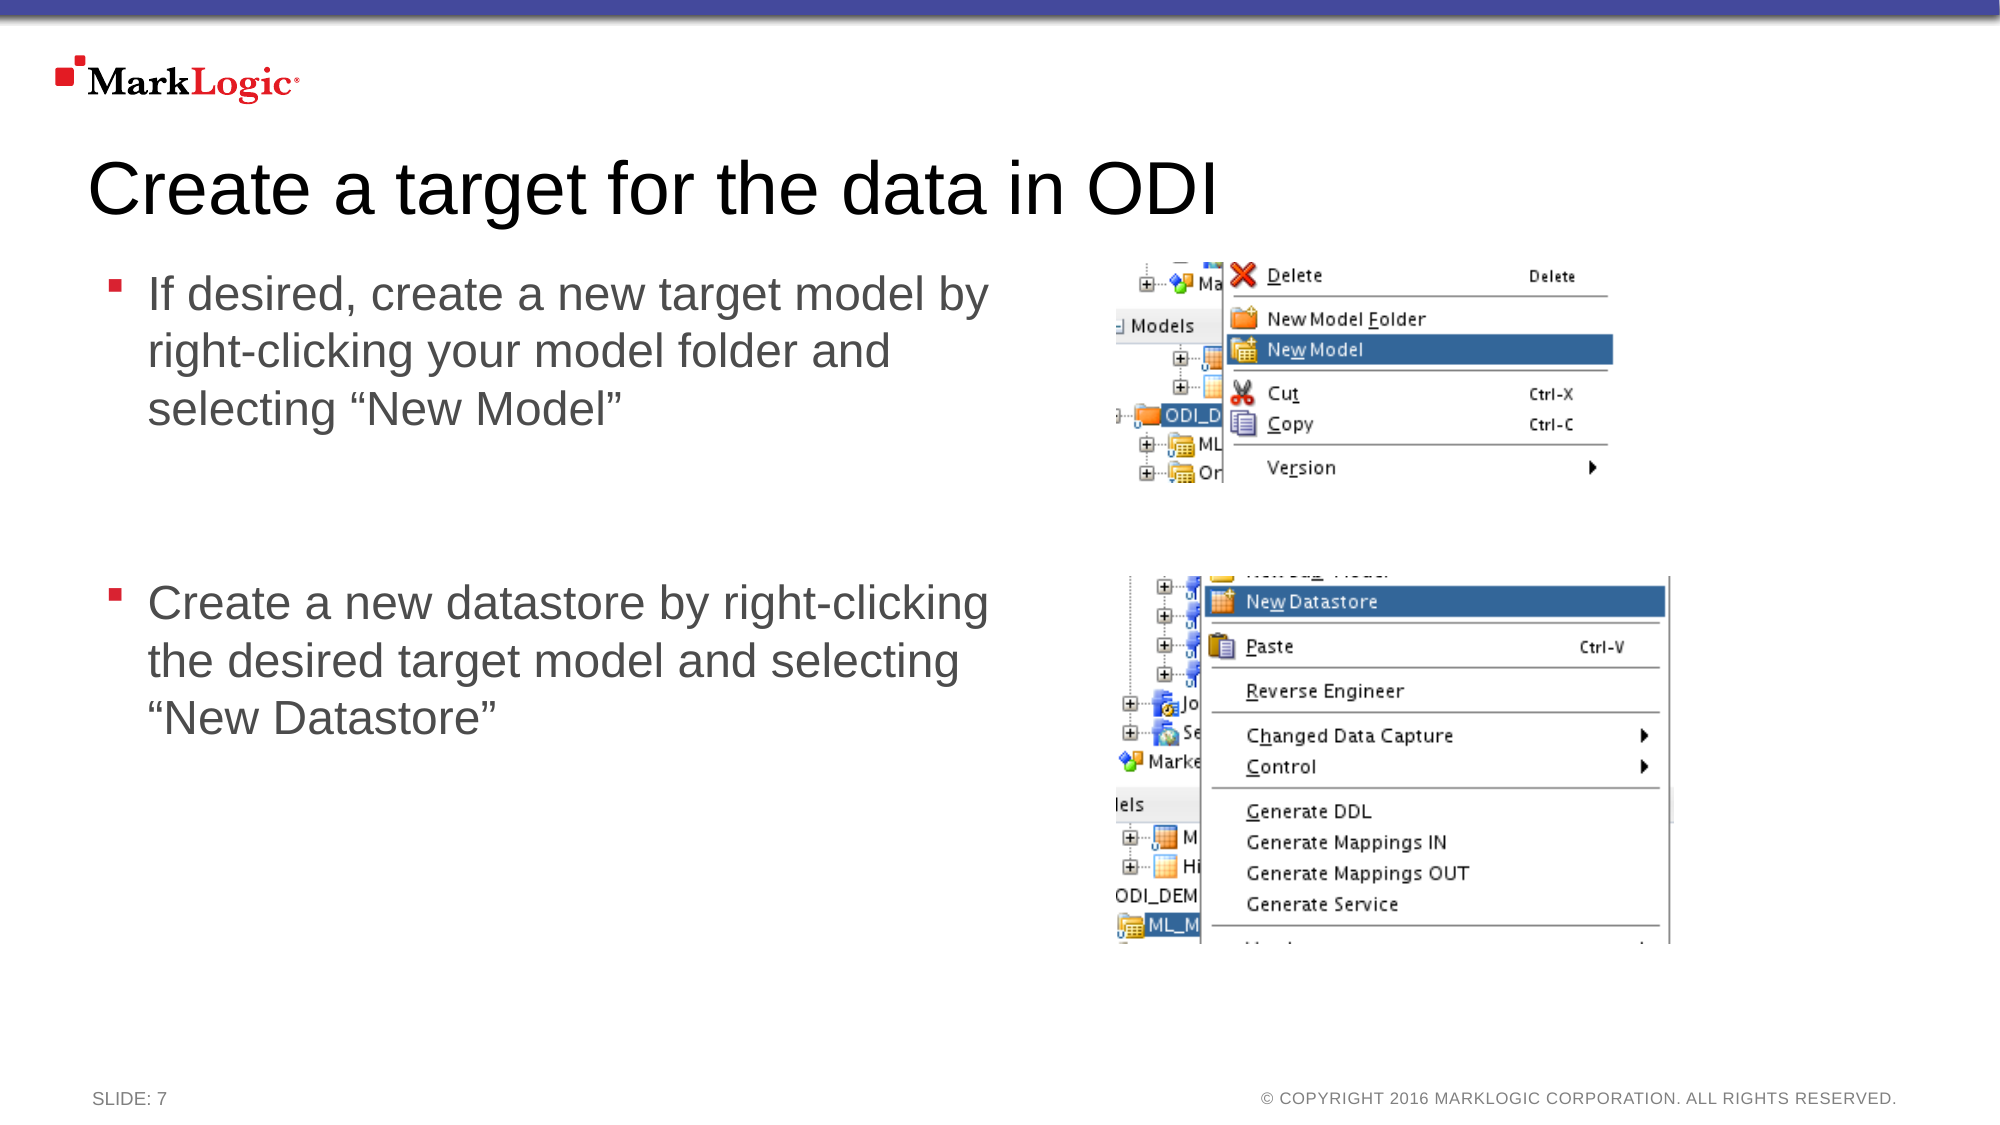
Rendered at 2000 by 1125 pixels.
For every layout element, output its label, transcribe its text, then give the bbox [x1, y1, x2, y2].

title Create a target for the data in ODI [87, 145, 1907, 242]
list If desired, create a new target model by right-clicking your model folder and selecting “New Model” Create a new datastore by right-clicking the desired target model and selecting “New Datastore” [87, 262, 1071, 944]
picture [1116, 576, 1675, 945]
picture [1116, 261, 1615, 484]
